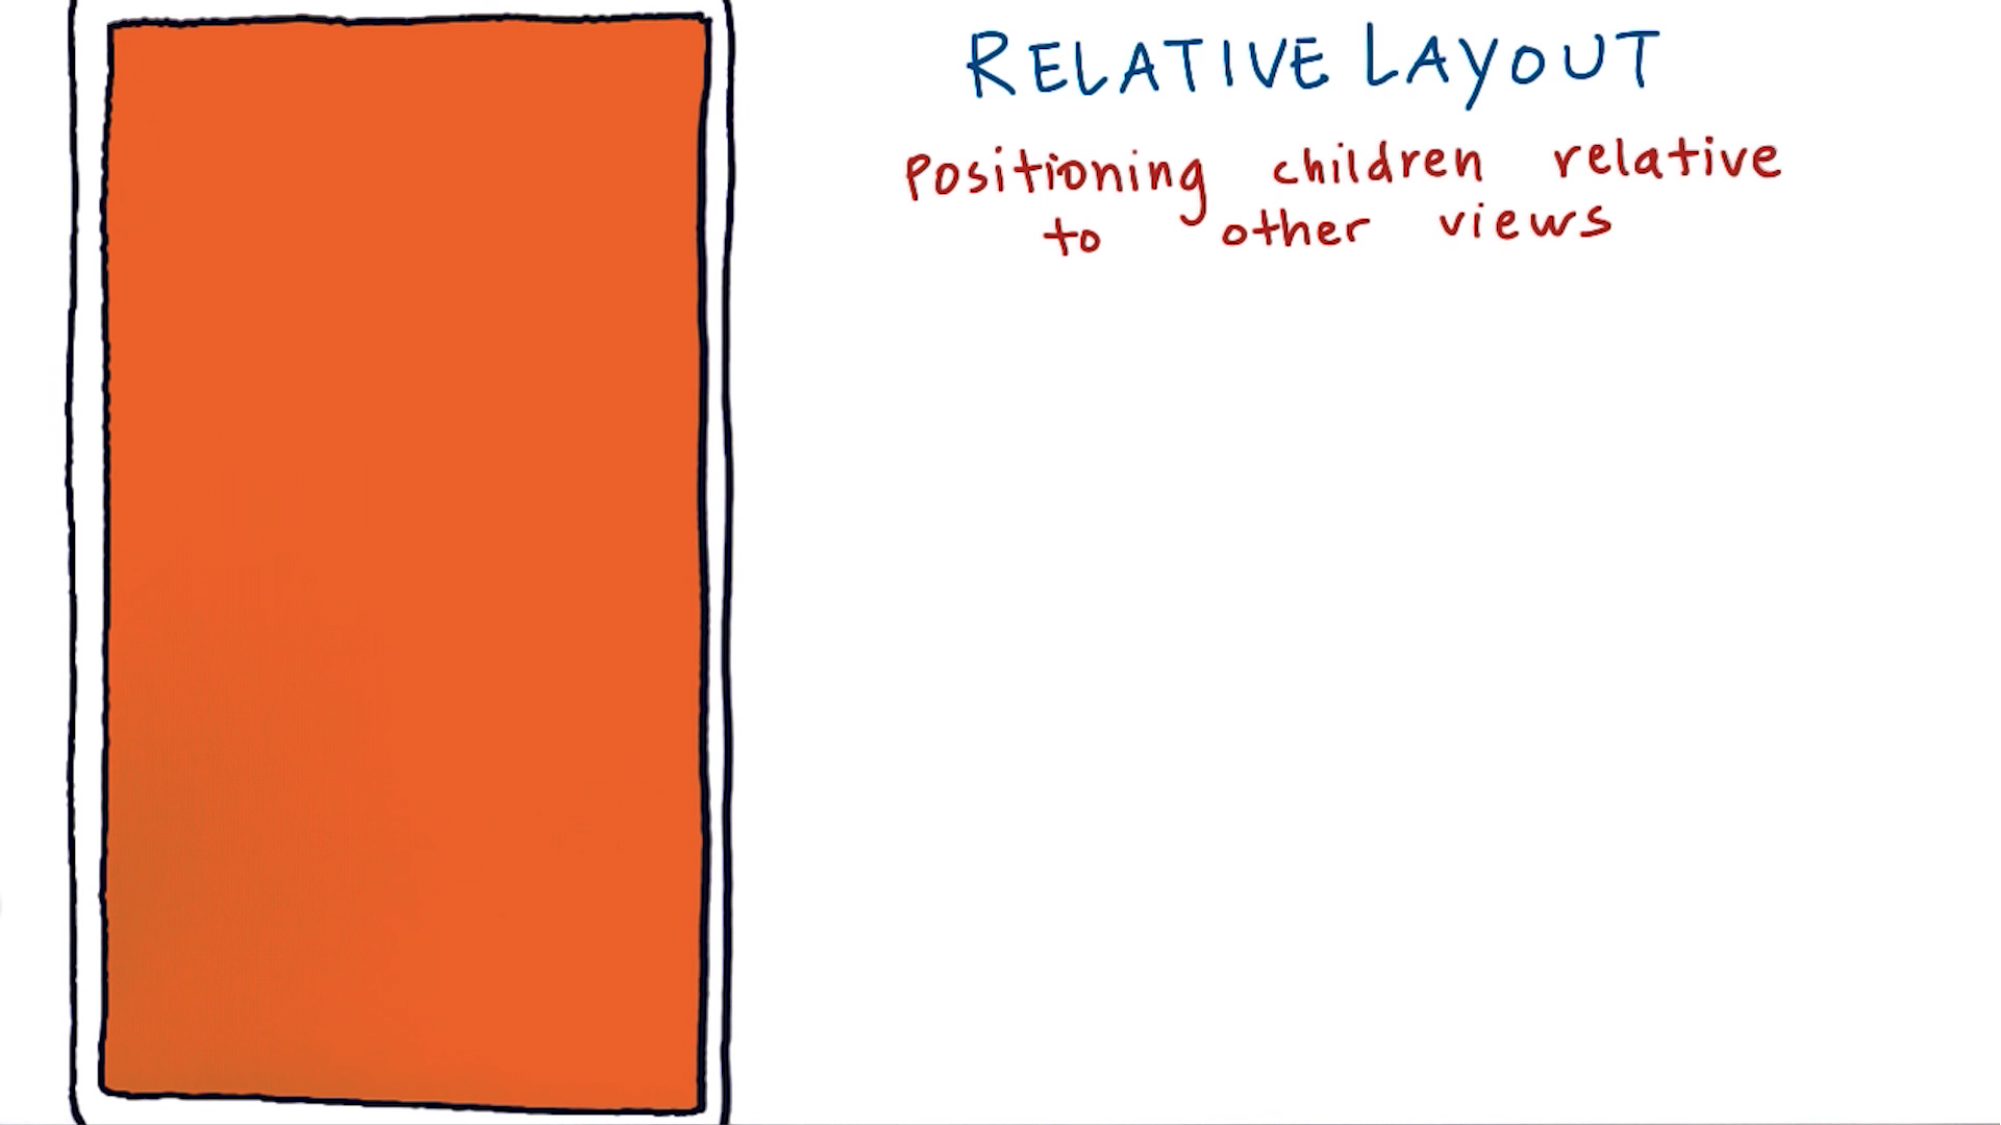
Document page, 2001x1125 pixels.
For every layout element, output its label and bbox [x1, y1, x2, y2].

list [0, 0, 2000, 1125]
